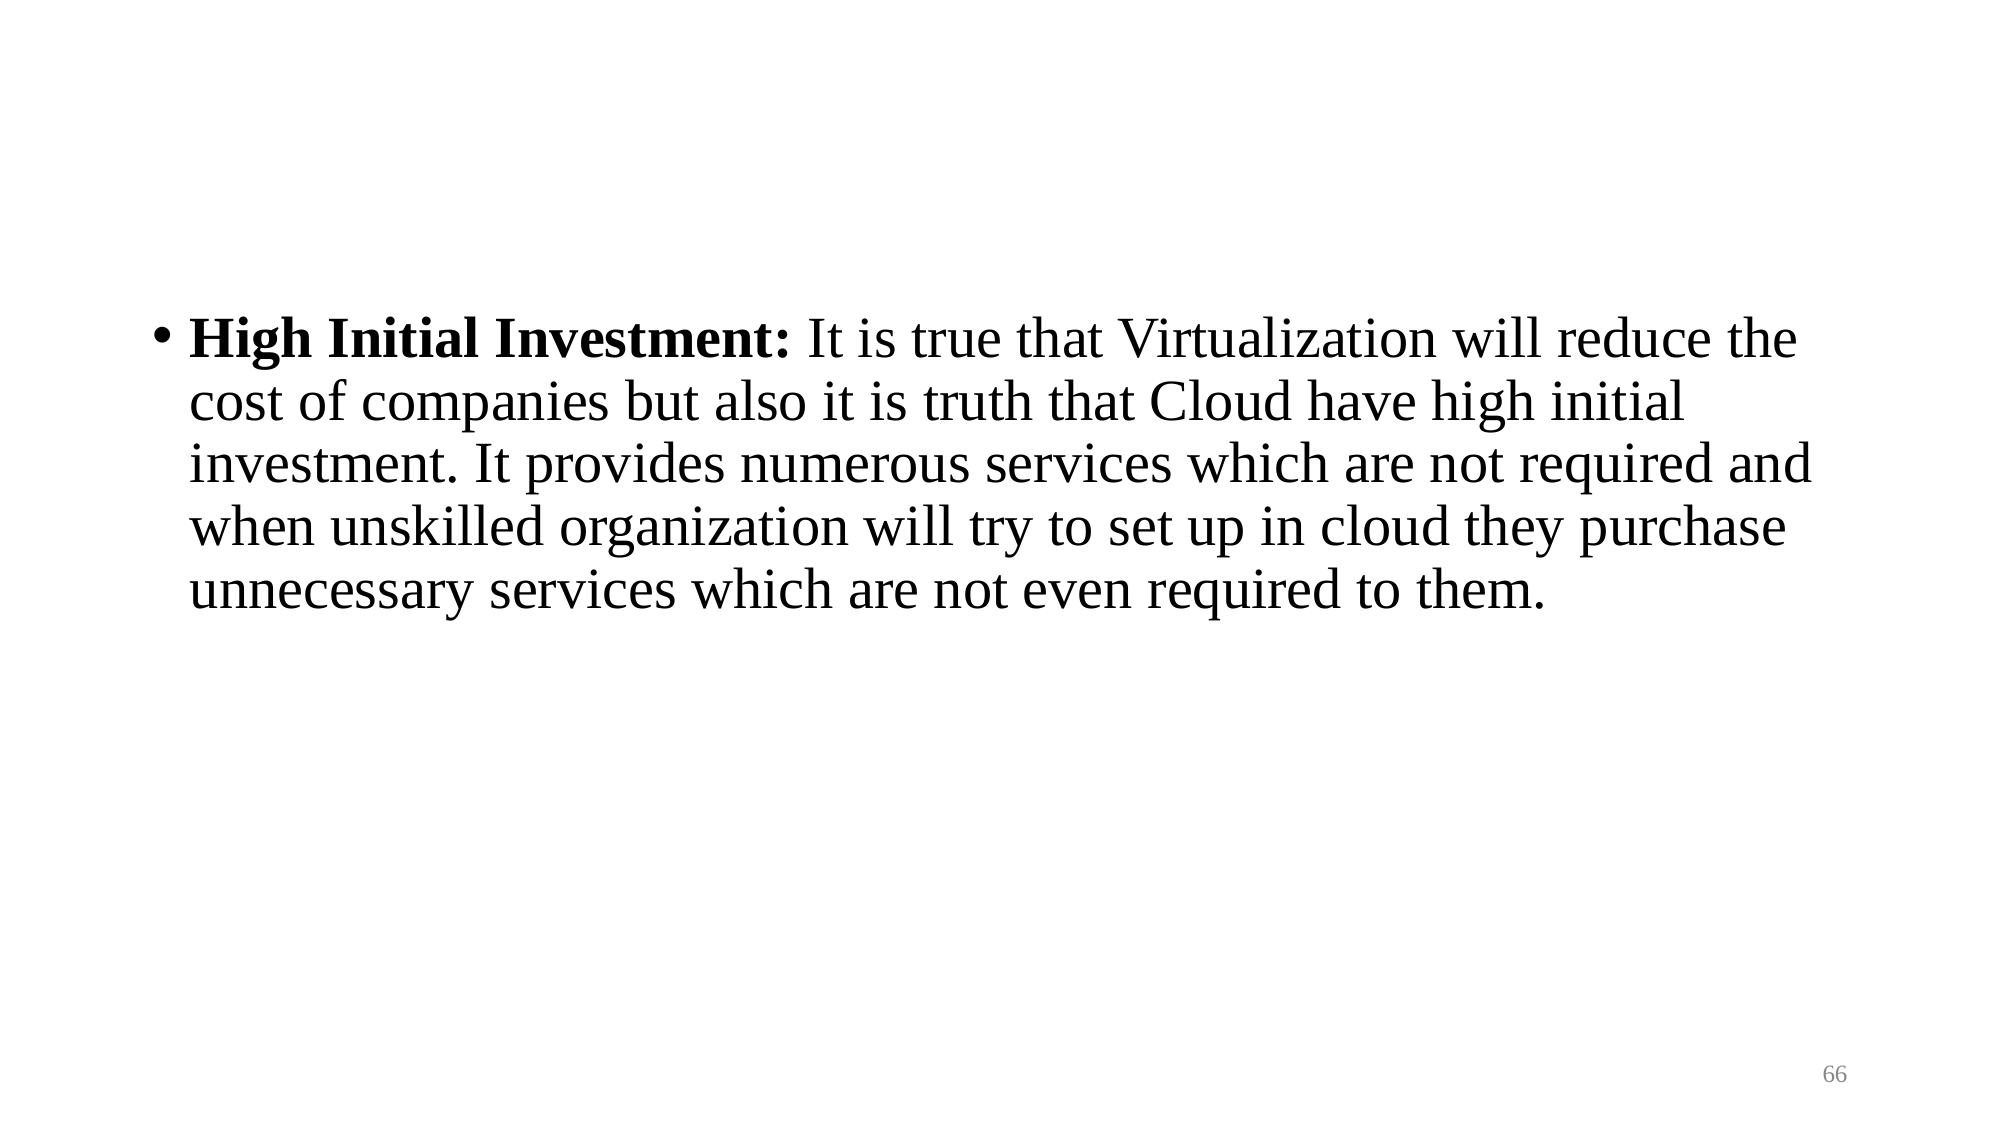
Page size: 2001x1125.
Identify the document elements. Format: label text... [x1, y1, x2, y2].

slide_number 66 [1412, 1042, 1863, 1103]
list High Initial Investment: It is true that Virtualization will reduce the cost of companies but also it is truth that Cloud have high initial investment. It provides numerous services which are not required and when unskilled organization will try to set up in cloud they purchase unnecessary services which are not even required to them. [137, 299, 1863, 1014]
